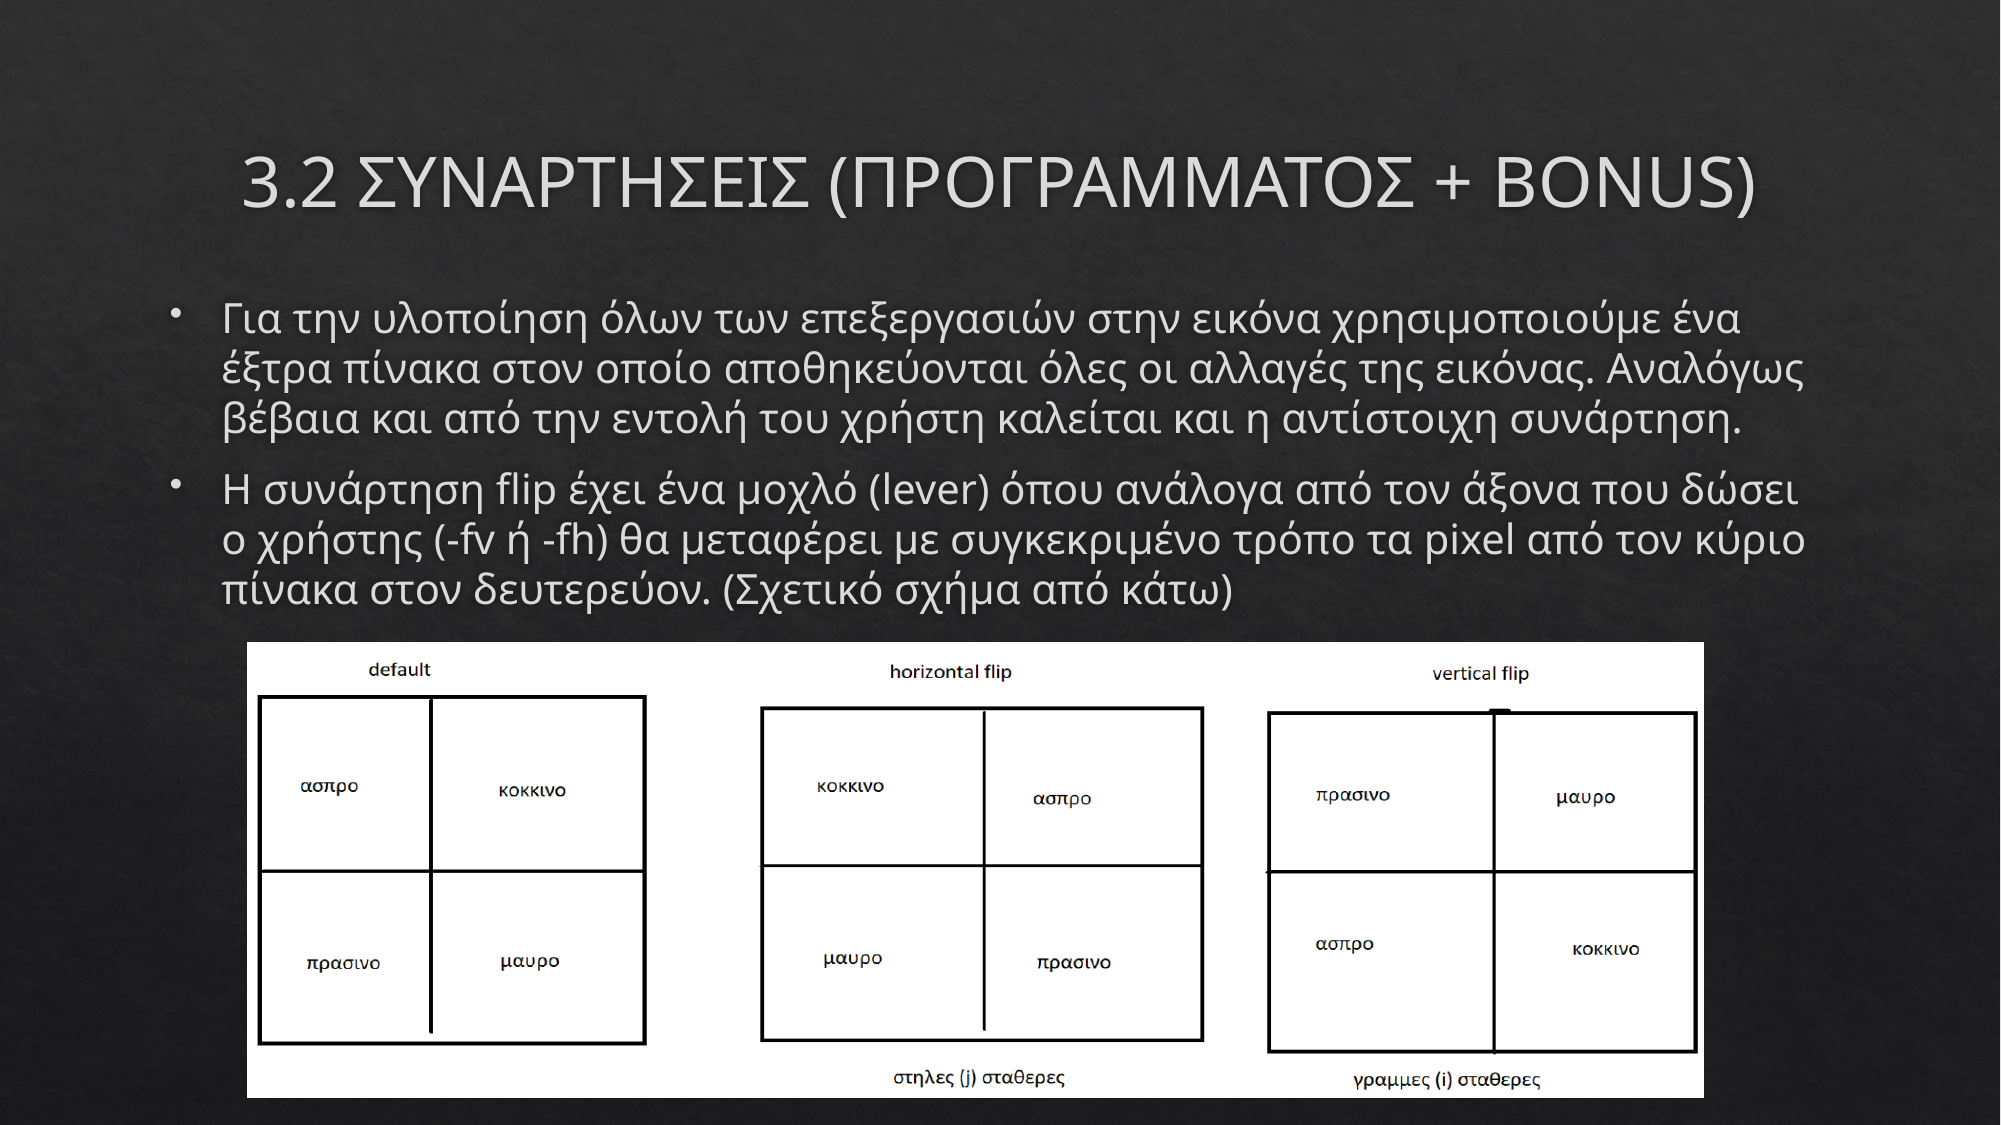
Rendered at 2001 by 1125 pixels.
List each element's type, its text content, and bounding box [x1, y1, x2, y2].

list Για την υλοποίηση όλων των επεξεργασιών στην εικόνα χρησιμοποιούμε ένα έξτρα πίνακα στον οποίο αποθηκεύονται όλες οι αλλαγές της εικόνας. Αναλόγως βέβαια και από την εντολή του χρήστη καλείται και η αντίστοιχη συνάρτηση. Η συνάρτηση flip έχει ένα μοχλό (lever) όπου ανάλογα από τον άξονα που δώσει ο χρήστης (-fv ή -fh) θα μεταφέρει με συγκεκριμένο τρόπο τα pixel από τον κύριο πίνακα στον δευτερεύον. (Σχετικό σχήμα από κάτω) [149, 284, 1849, 950]
picture [247, 641, 1704, 1098]
title 3.2 ΣΥΝΑΡΤΗΣΕΙΣ (ΠΡΟΓΡΑΜΜΑΤΟΣ + BONUS) [149, 99, 1849, 260]
